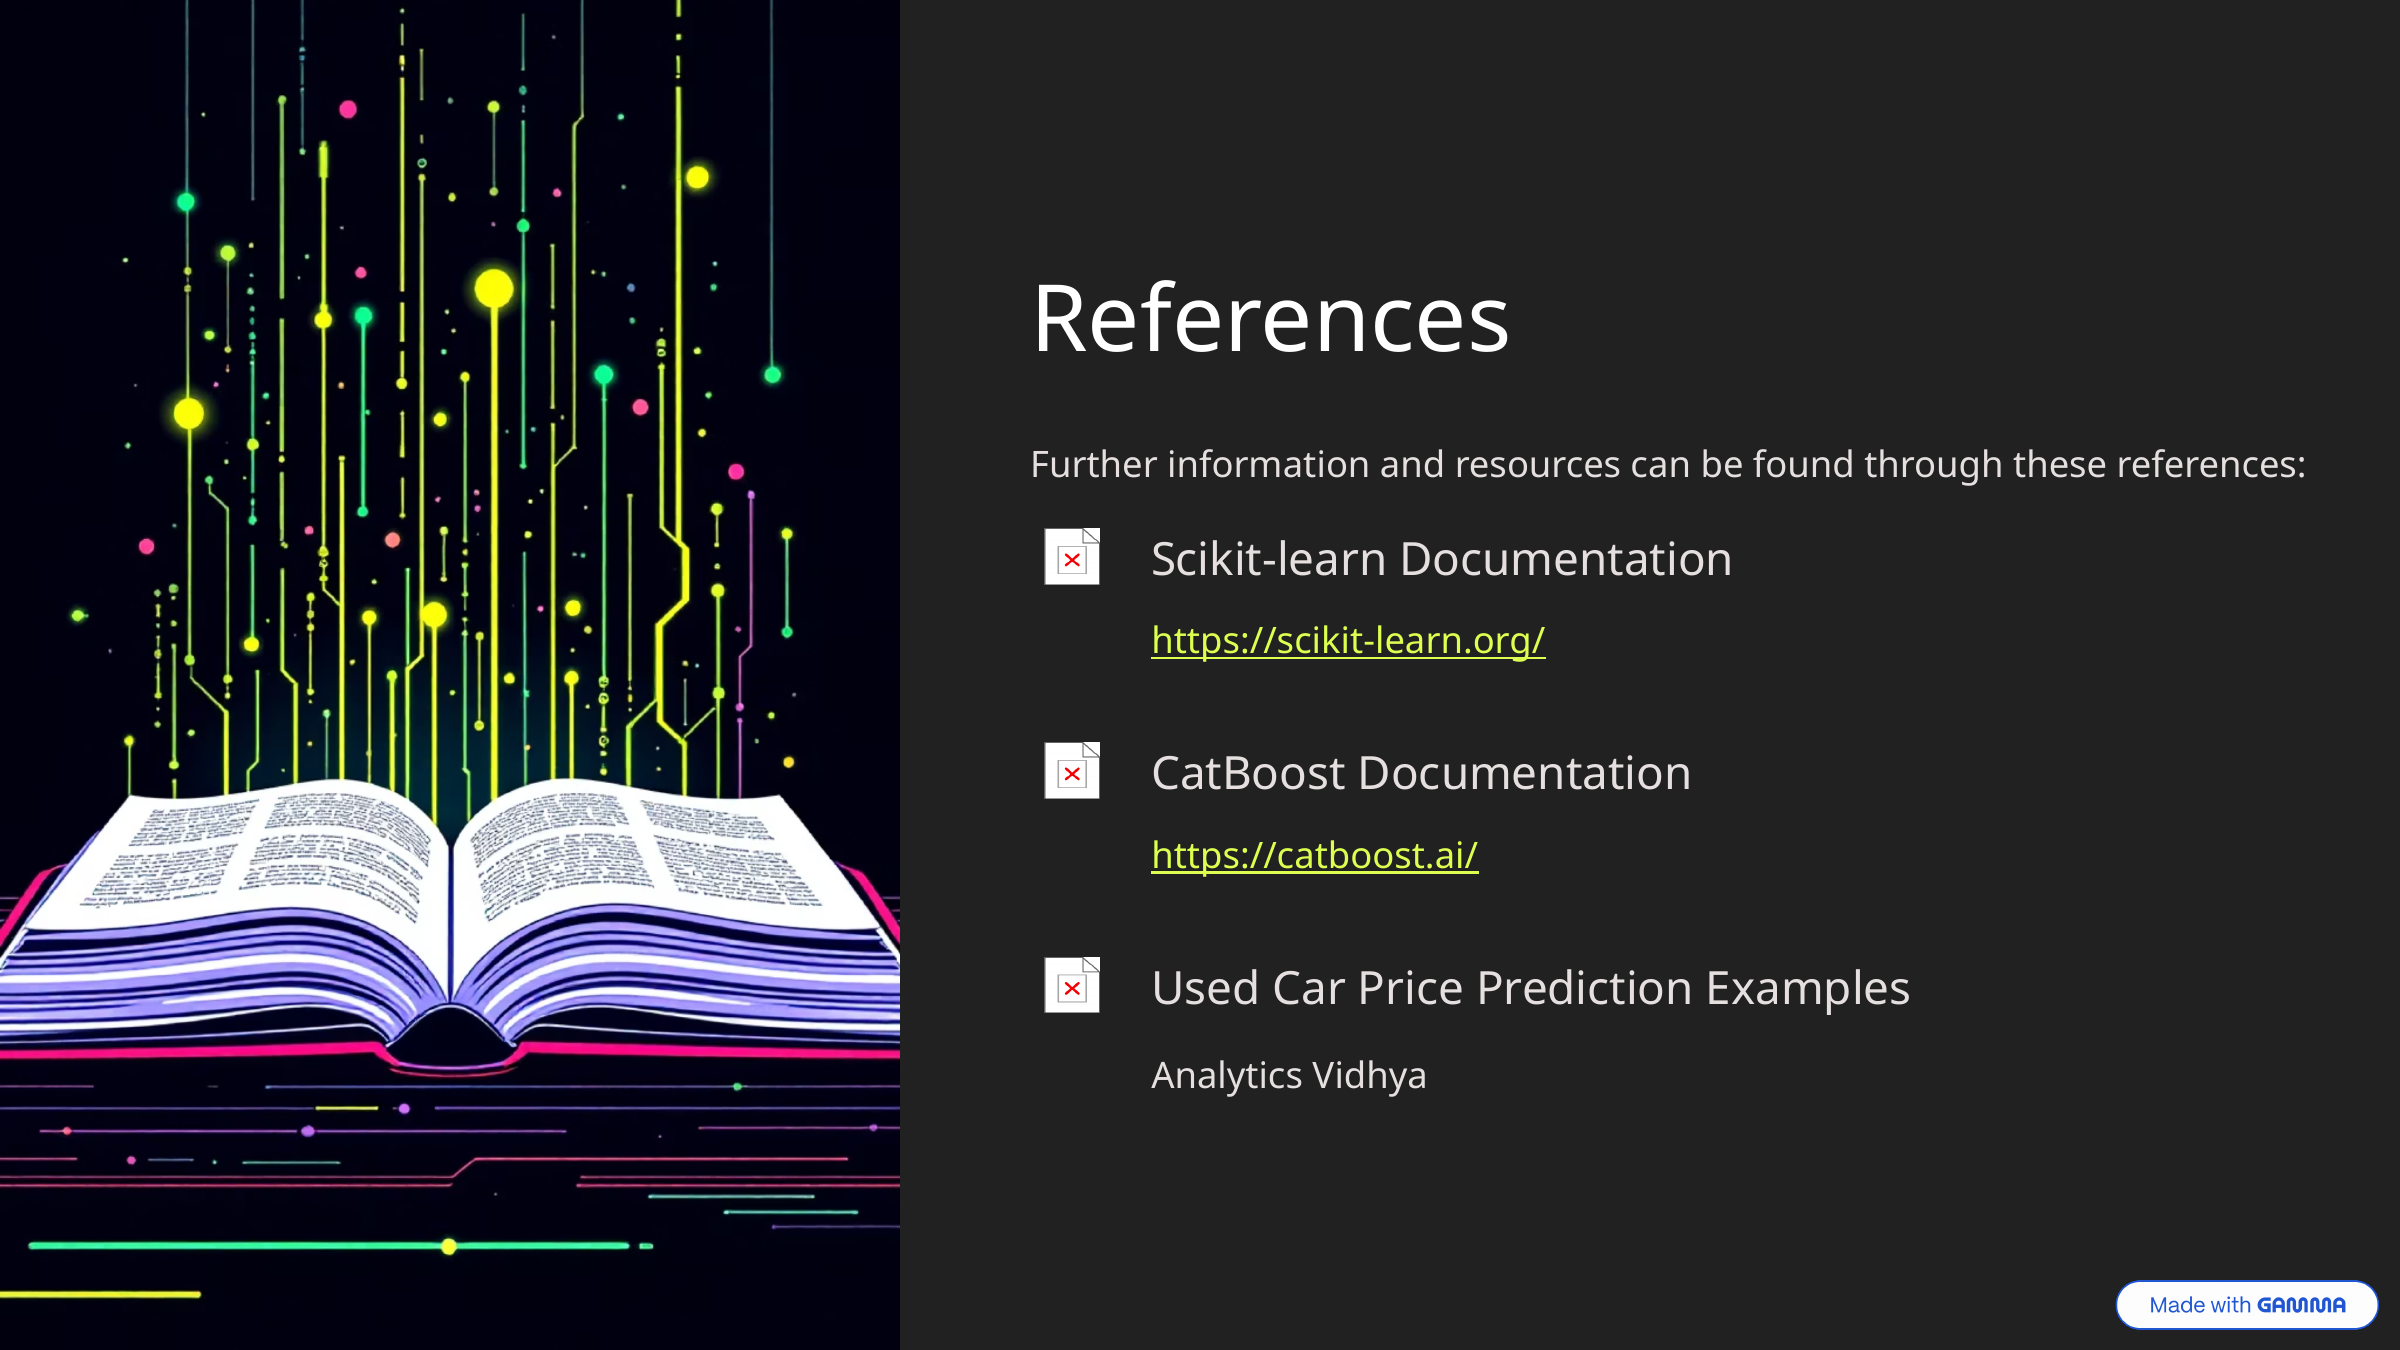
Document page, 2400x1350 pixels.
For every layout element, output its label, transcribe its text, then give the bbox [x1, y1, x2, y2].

picture [0, 0, 900, 1350]
text_box Further information and resources can be found through these references: [1030, 425, 2270, 486]
text_box CatBoost Documentation [1151, 741, 1765, 800]
picture [1044, 957, 1100, 1014]
picture [1044, 742, 1100, 799]
picture [1044, 528, 1100, 585]
text_box References [1030, 253, 1961, 371]
text_box https://scikit-learn.org/ [1151, 607, 2270, 668]
text_box Scikit-learn Documentation [1151, 527, 1877, 586]
picture [2106, 1271, 2389, 1339]
text_box Used Car Price Prediction Examples [1151, 956, 2100, 1015]
text_box Analytics Vidhya [1151, 1036, 2270, 1097]
text_box https://catboost.ai/ [1151, 822, 2270, 882]
